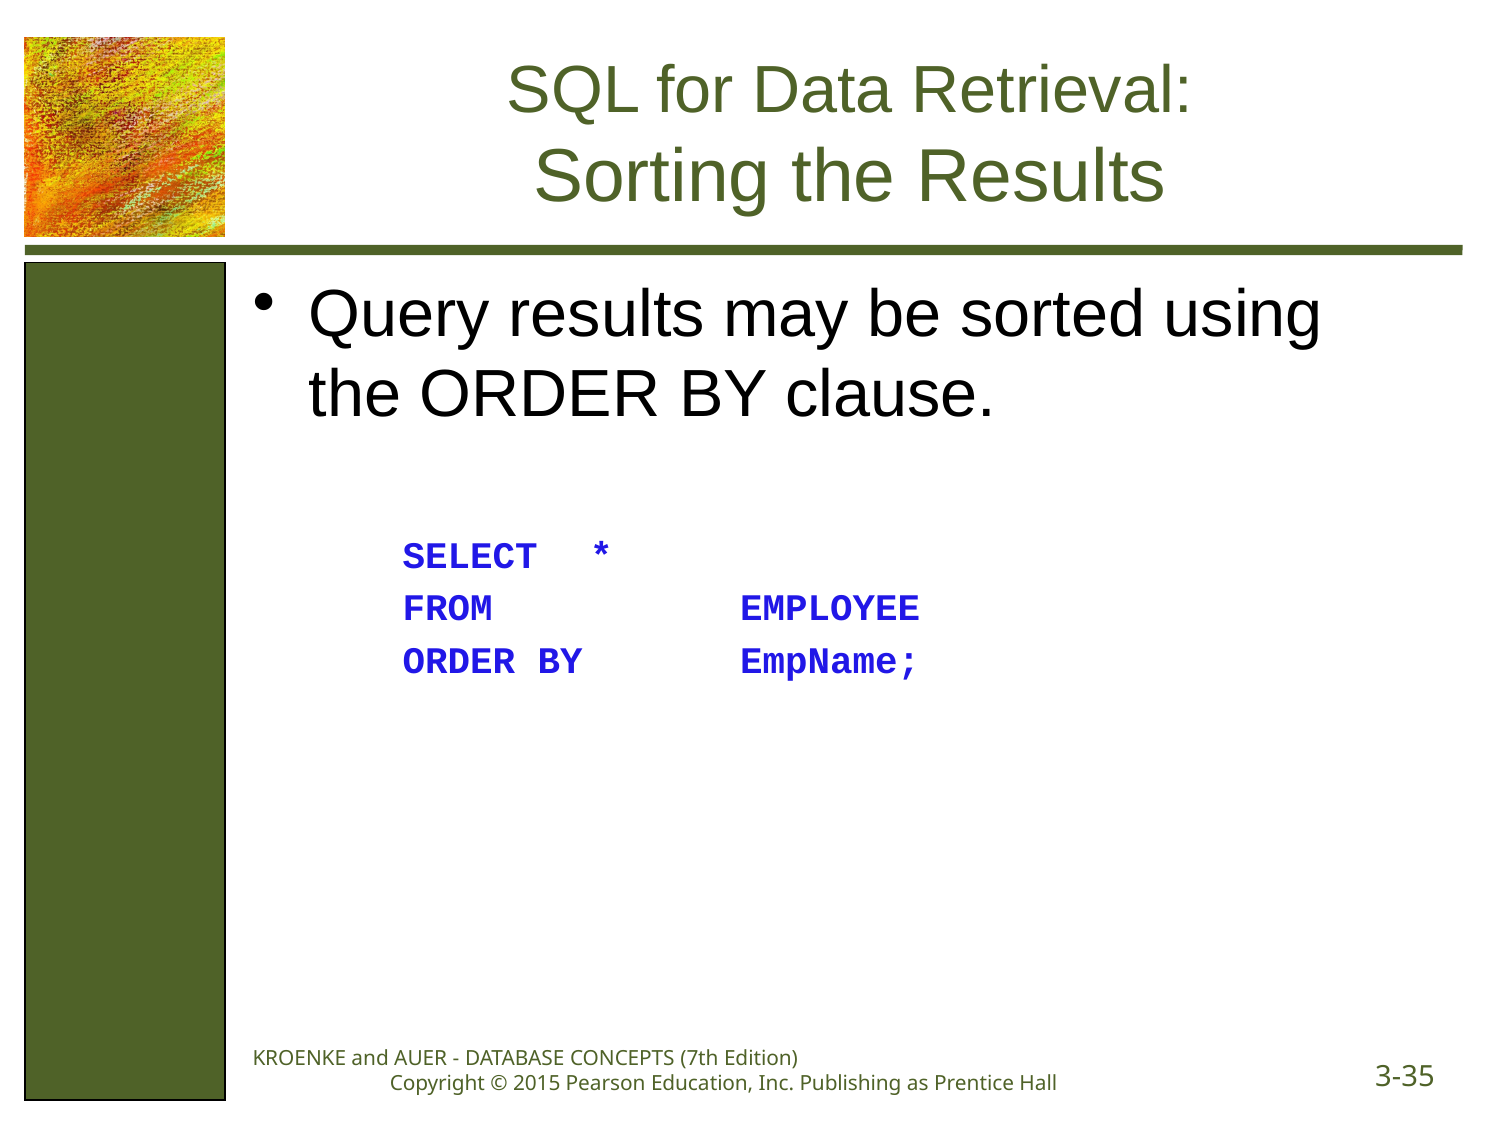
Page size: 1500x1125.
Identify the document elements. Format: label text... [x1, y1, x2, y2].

list Query results may be sorted using the ORDER BY clause. SELECT * FROM EMPLOYEE ORDER BY EmpName; [237, 262, 1426, 901]
title SQL for Data Retrieval: Sorting the Results [249, 37, 1451, 226]
slide_number 3-35 [1287, 1049, 1451, 1103]
footer KROENKE and AUER - DATABASE CONCEPTS (7th Edition) Copyright © 2015 Pearson Education, Inc. Publishing as Prentice Hall [237, 1037, 1088, 1104]
picture [24, 37, 225, 237]
